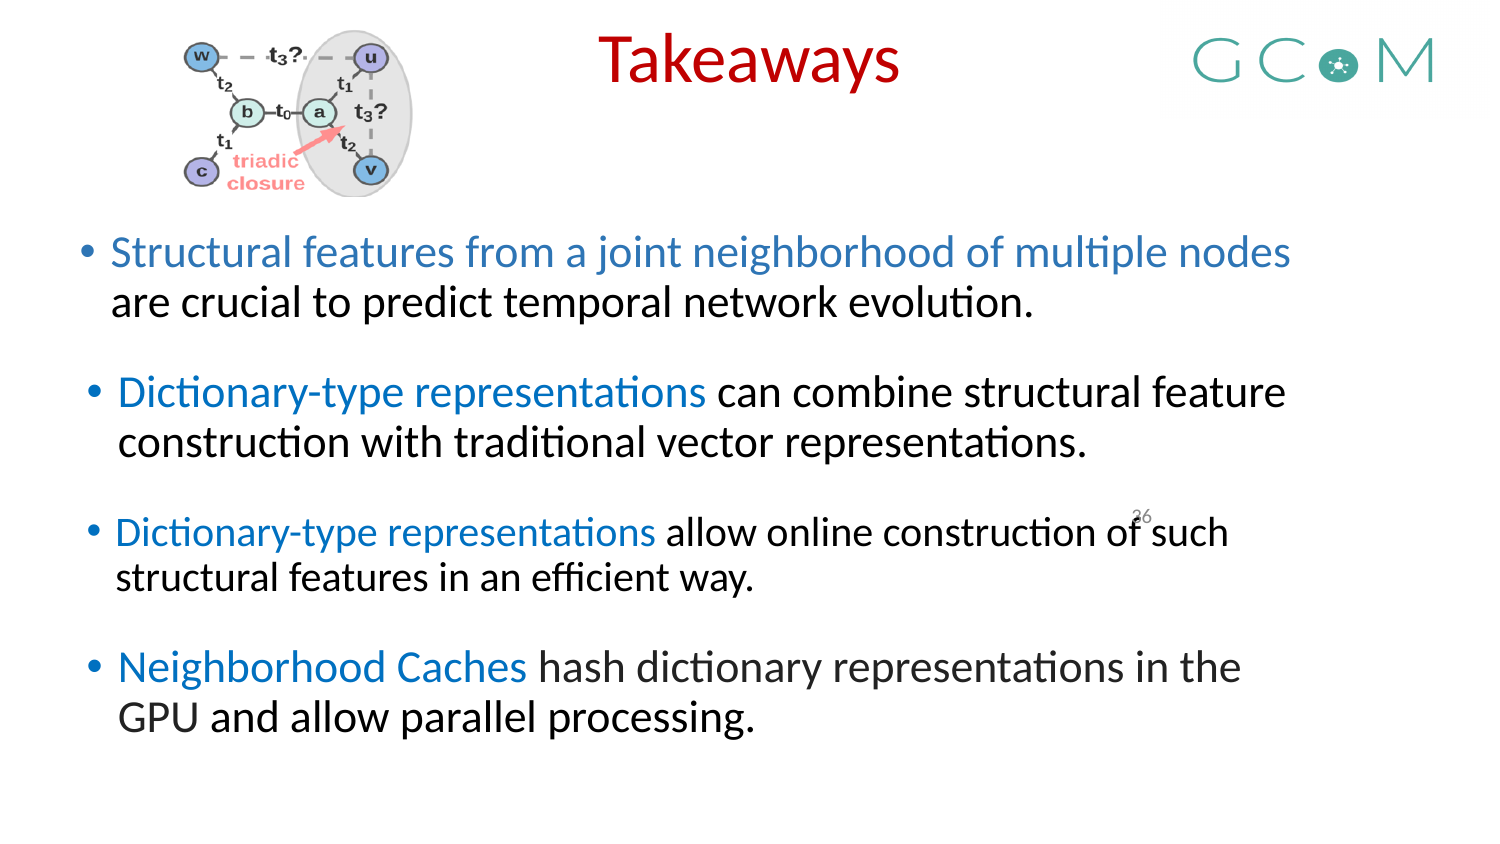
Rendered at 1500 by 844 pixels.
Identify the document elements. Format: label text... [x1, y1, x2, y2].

text_box Neighborhood Caches hash dictionary representations in the GPU and allow parallel processing. [74, 637, 1325, 756]
title Takeaways [174, 0, 1325, 141]
text_box Dictionary-type representations can combine structural feature construction with traditional vector representations. [74, 362, 1325, 559]
text_box Dictionary-type representations allow online construction of such structural features in an efficient way. [74, 559, 1298, 608]
picture [167, 20, 428, 197]
picture [1159, 0, 1490, 119]
text_box Structural features from a joint neighborhood of multiple nodes are crucial to predict temporal network evolution. [67, 222, 1333, 419]
slide_number ‹#› [882, 499, 1165, 532]
